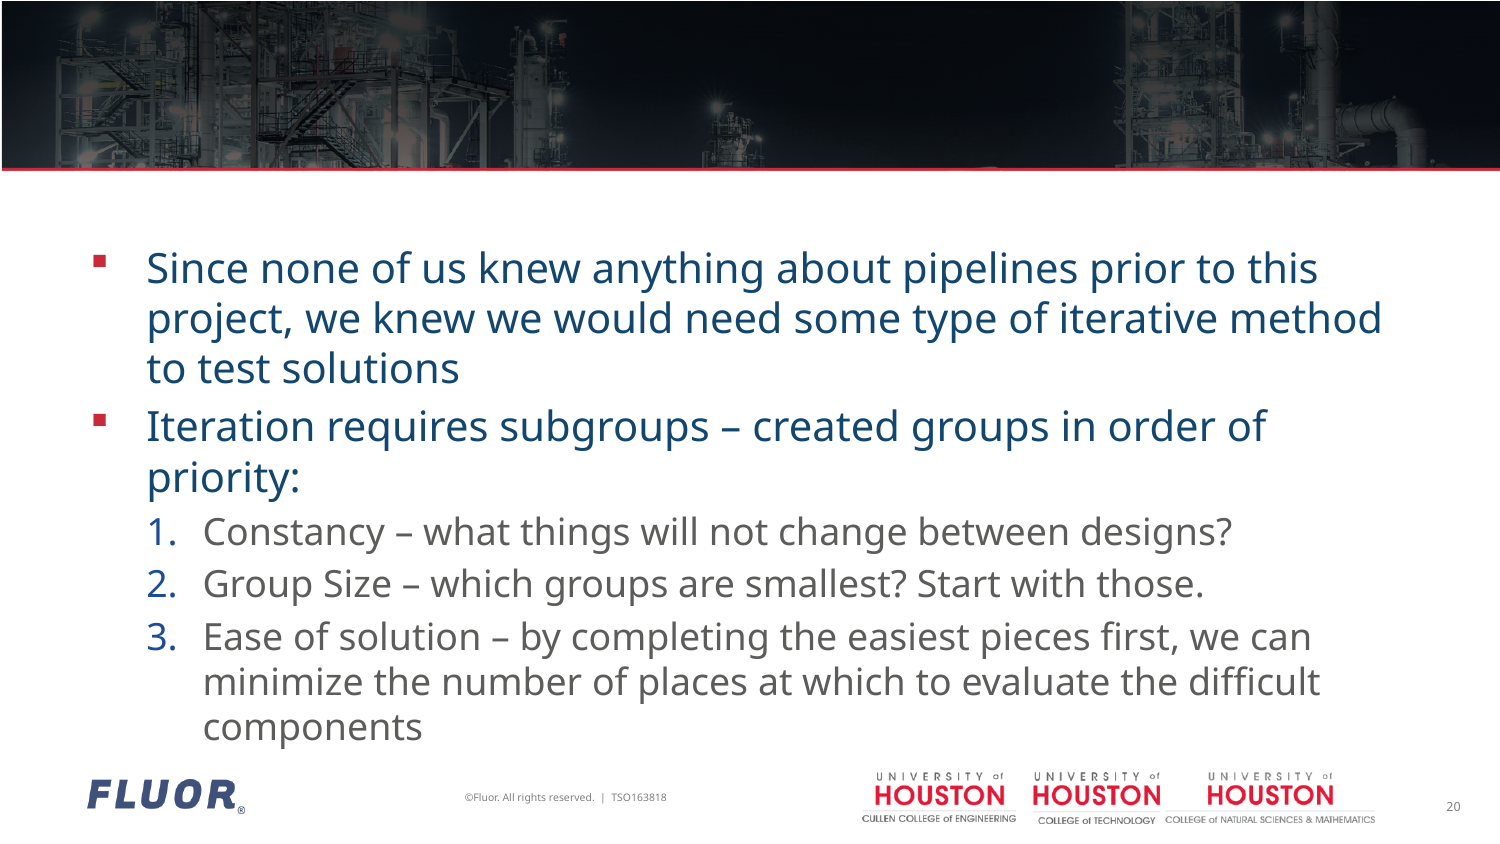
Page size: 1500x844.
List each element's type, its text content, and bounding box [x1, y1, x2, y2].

picture [1, 1, 1500, 844]
list Since none of us knew anything about pipelines prior to this project, we knew we would need some type of iterative method to test solutions Iteration requires subgroups – created groups in order of priority: Constancy – what things will not change between designs? Group Size – which groups are smallest? Start with those. Ease of solution – by completing the easiest pieces first, we can minimize the number of places at which to evaluate the difficult components [75, 234, 1425, 829]
